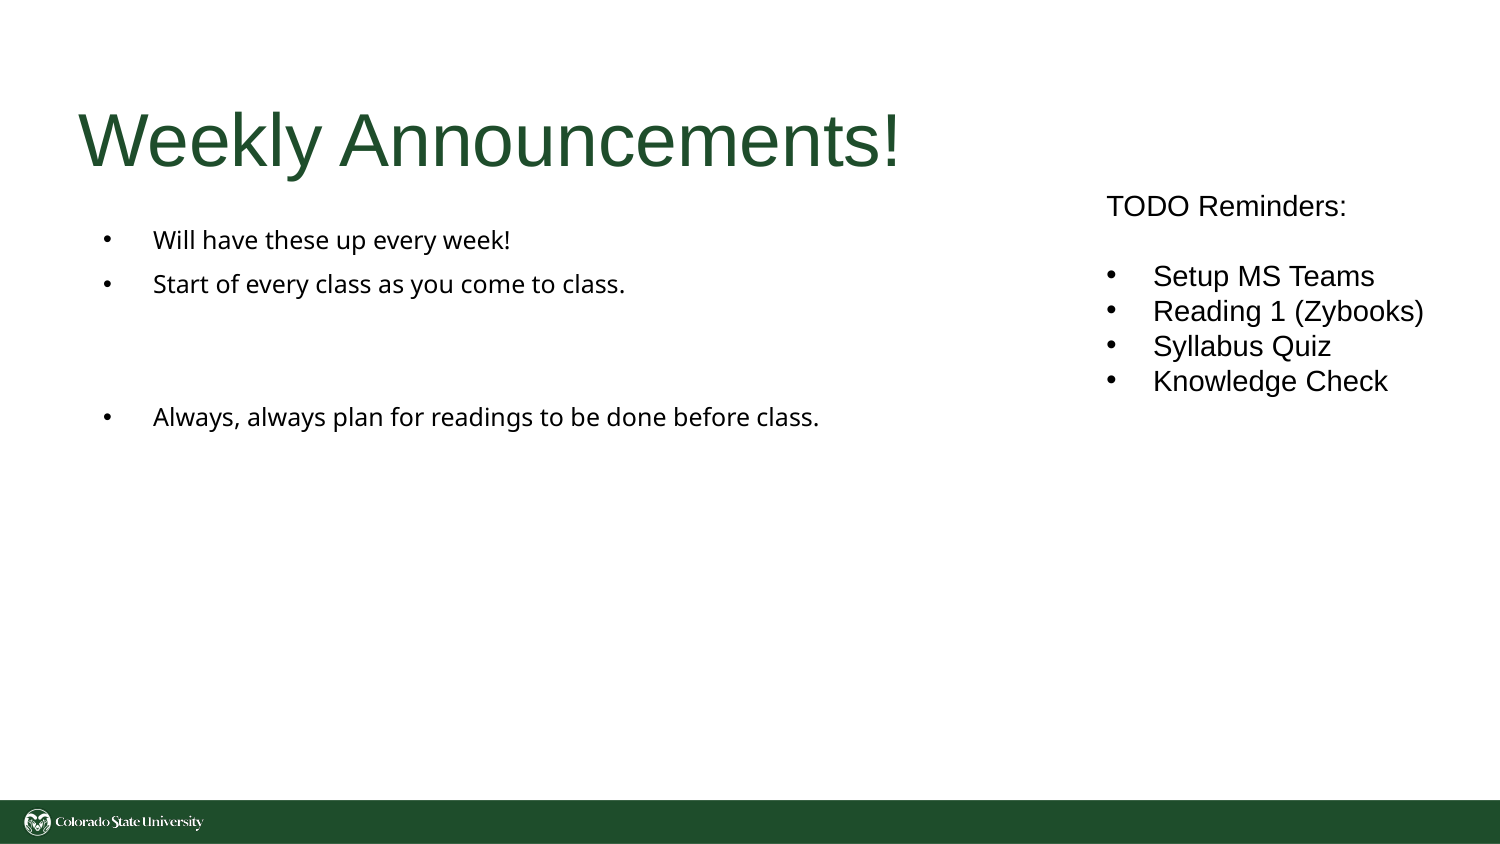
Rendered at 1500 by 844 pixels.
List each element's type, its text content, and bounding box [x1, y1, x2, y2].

list Will have these up every week! Start of every class as you come to class. Always, always plan for readings to be done before class. [68, 208, 857, 734]
title Weekly Announcements! [68, 81, 1432, 192]
picture [16, 800, 212, 844]
text_box TODO Reminders: Setup MS Teams Reading 1 (Zybooks) Syllabus Quiz Knowledge Check [1091, 179, 1482, 405]
